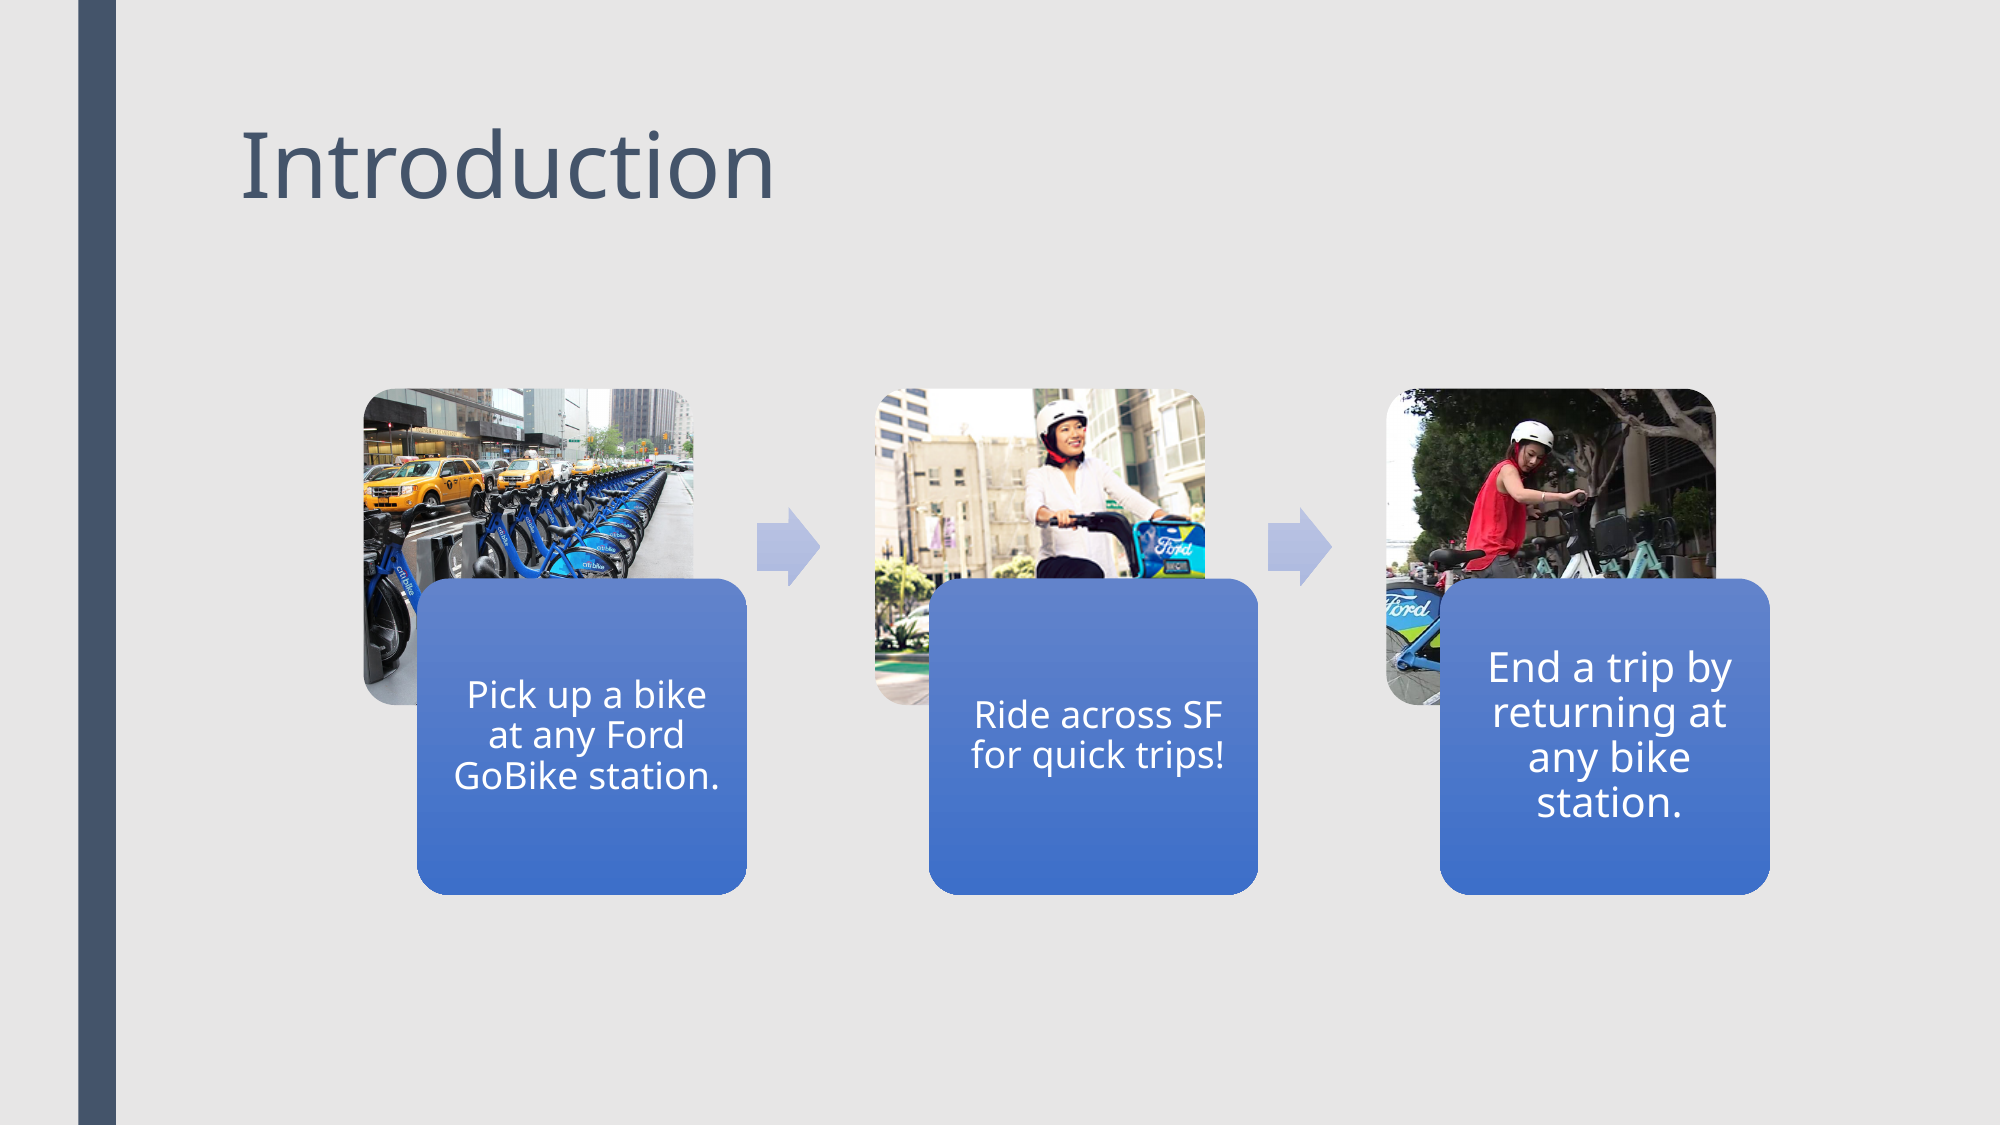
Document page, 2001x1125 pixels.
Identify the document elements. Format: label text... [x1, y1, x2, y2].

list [362, 388, 1771, 895]
title Introduction [225, 112, 1800, 357]
